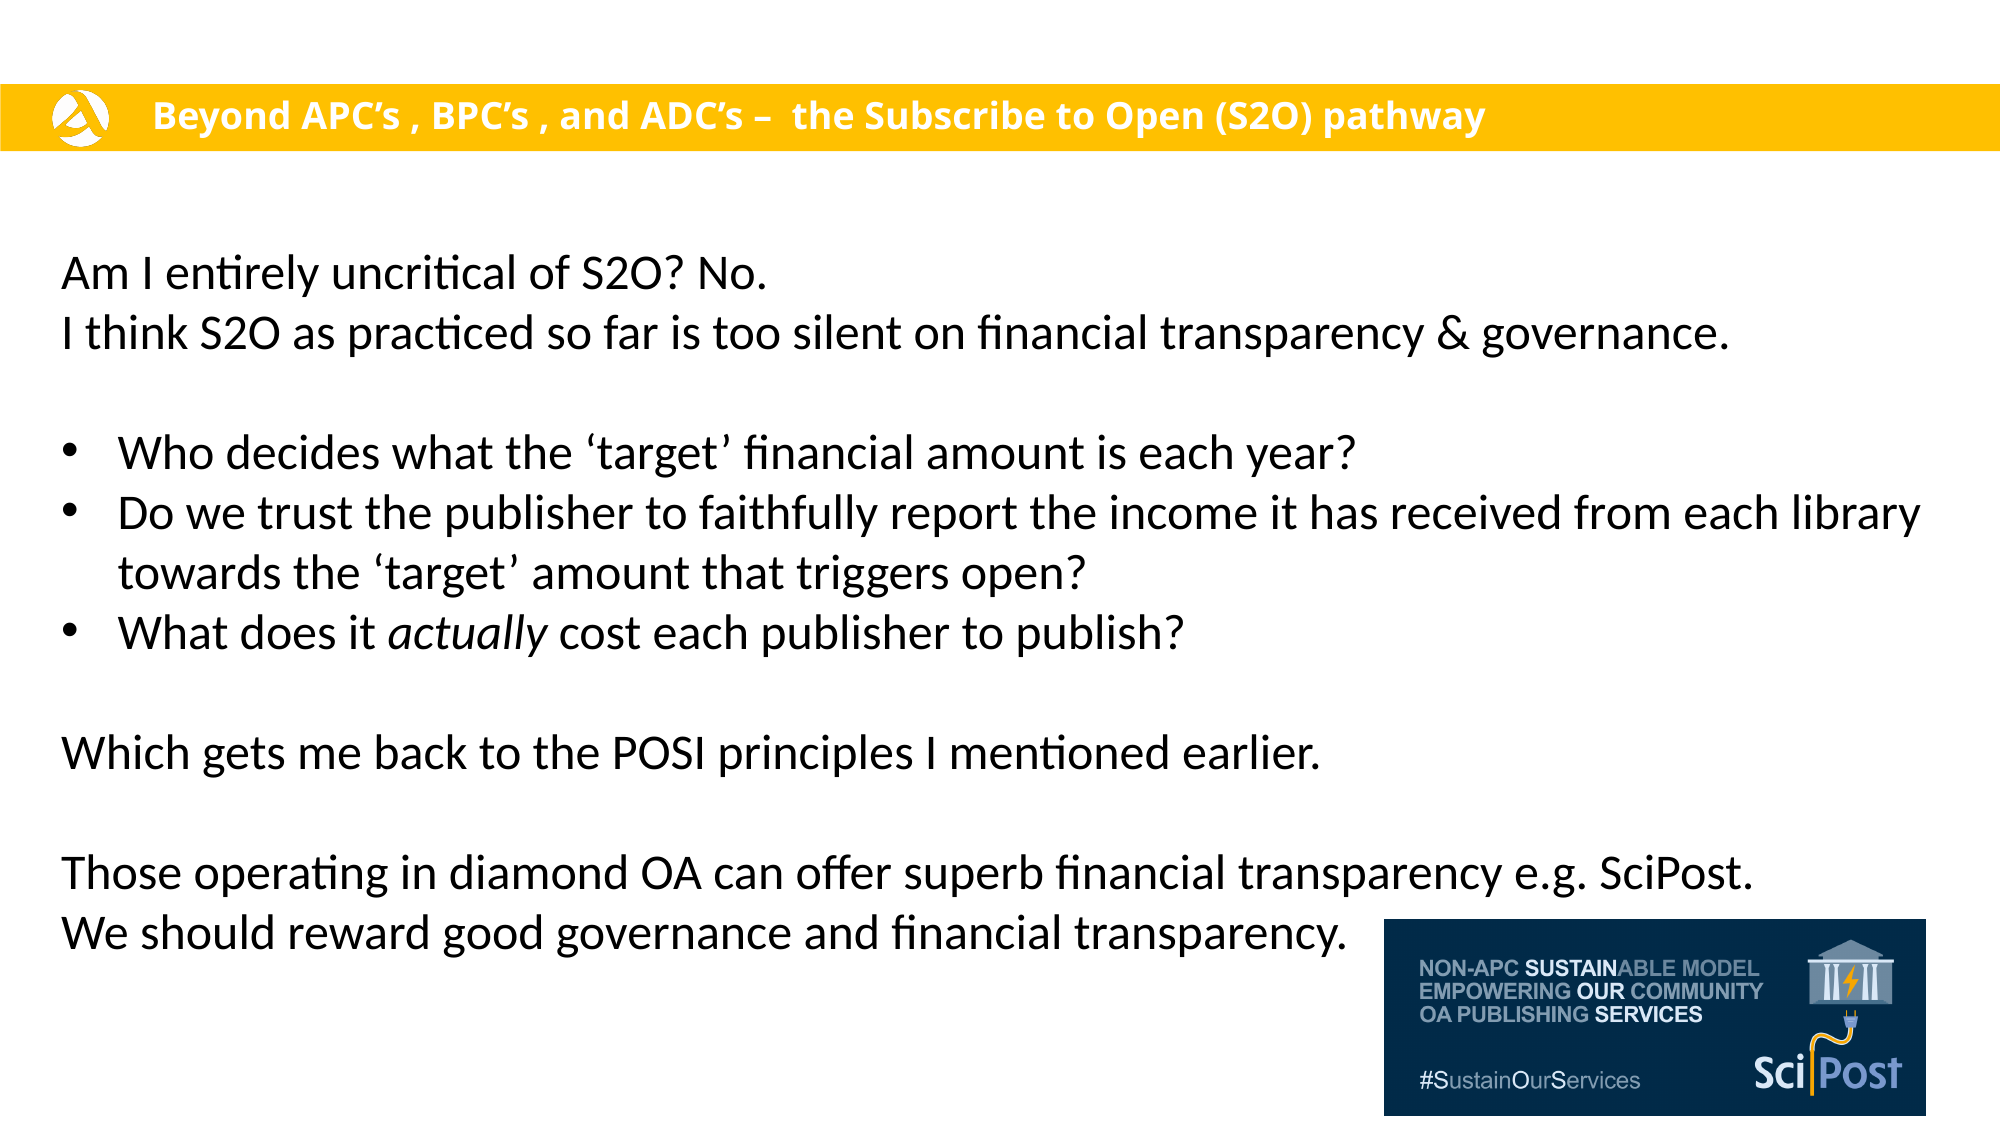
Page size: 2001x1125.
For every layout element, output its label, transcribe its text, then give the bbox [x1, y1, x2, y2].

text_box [0, 84, 2000, 152]
picture [1384, 919, 1926, 1116]
text_box Am I entirely uncritical of S2O? No. I think S2O as practiced so far is too silent on financial transparency & governance. Who decides what the ‘target’ financial amount is each year? Do we trust the publisher to faithfully report the income it has received from each library towards the ‘target’ amount that triggers open? What does it actually cost each publisher to publish? Which gets me back to the POSI principles I mentioned earlier. Those operating in diamond OA can offer superb financial transparency e.g. SciPost. We should reward good governance and financial transparency. [46, 172, 2000, 967]
picture [46, 86, 116, 155]
